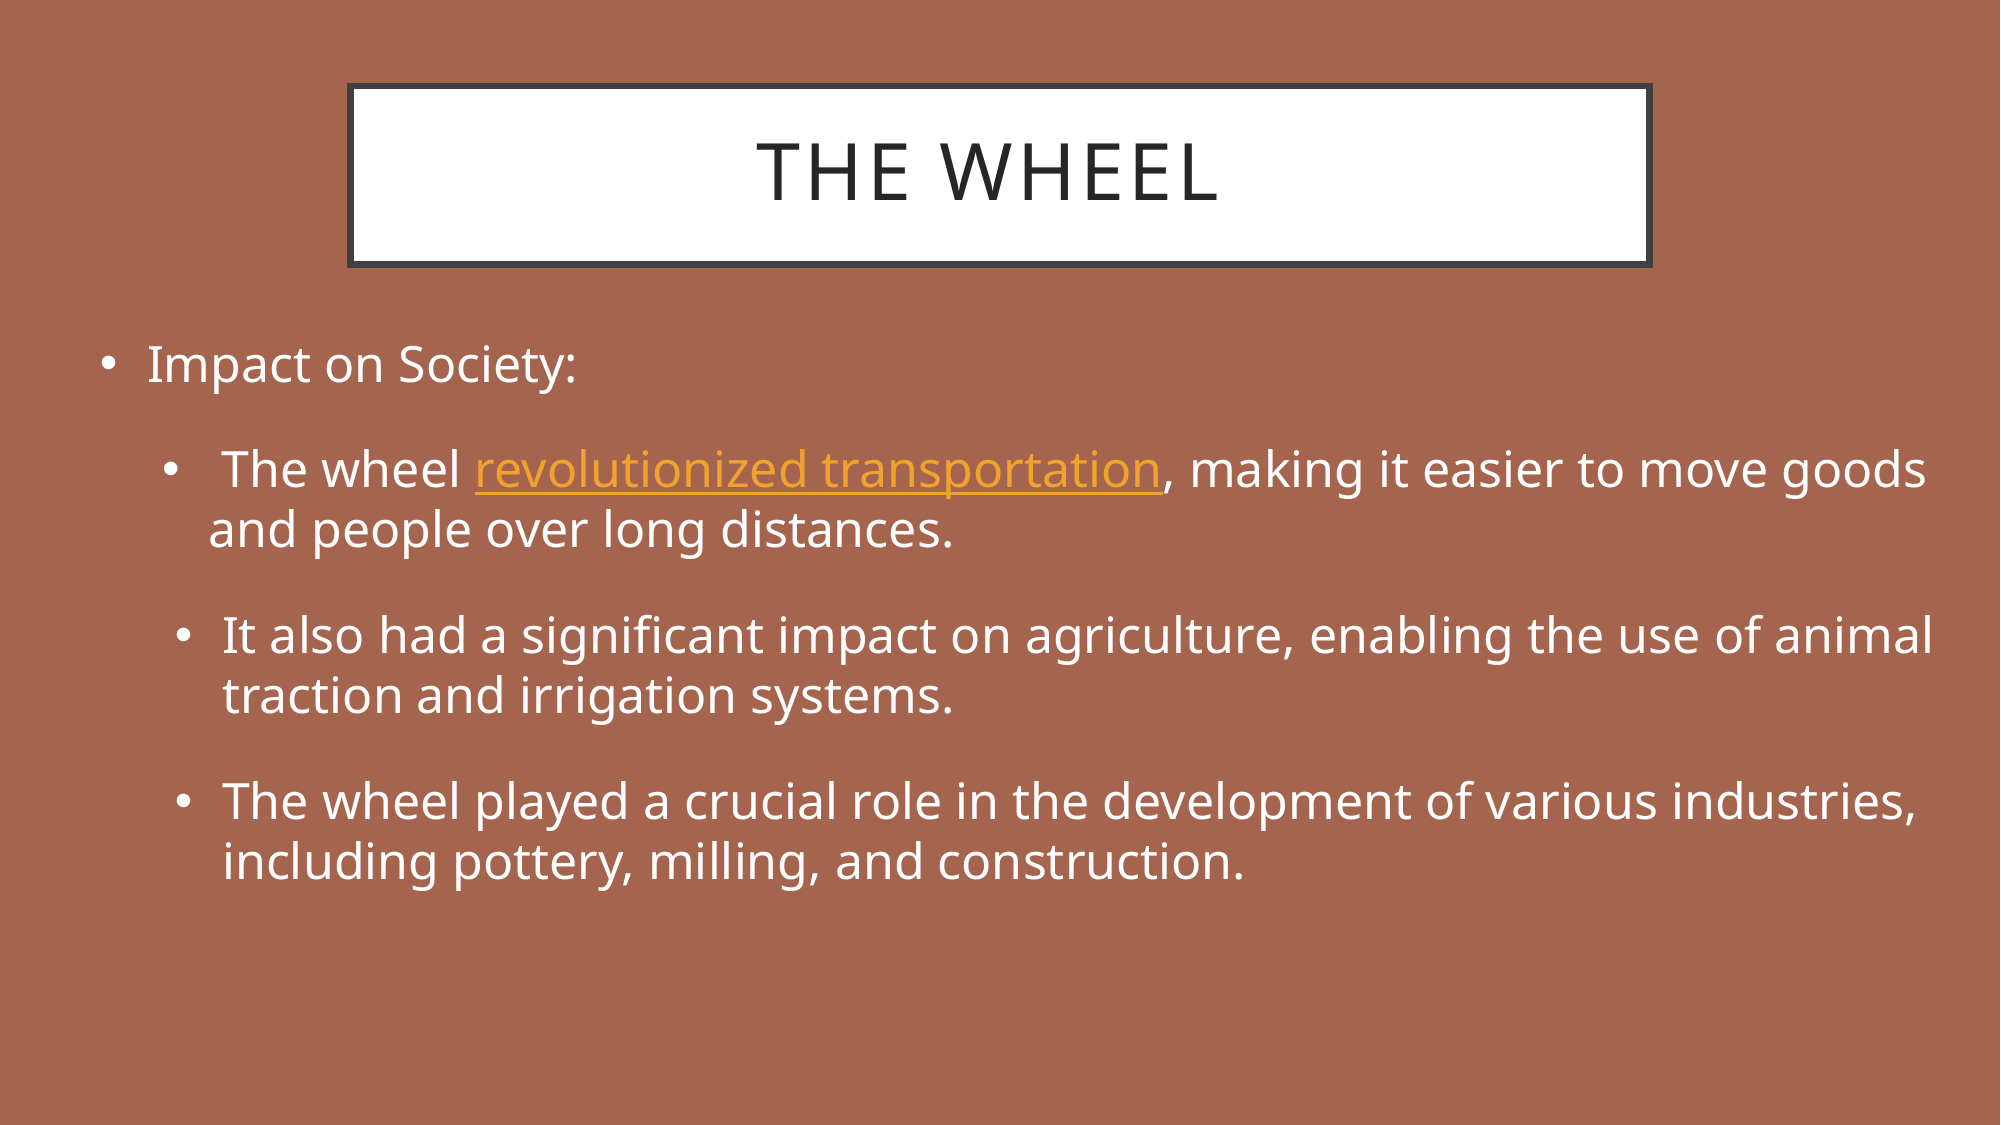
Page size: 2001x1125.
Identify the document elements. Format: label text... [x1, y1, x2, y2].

text_box Impact on Society: [85, 324, 1967, 400]
text_box The wheel played a crucial role in the development of various industries, including pottery, milling, and construction. [85, 762, 1967, 898]
title The Wheel [347, 83, 1653, 268]
text_box It also had a significant impact on agriculture, enabling the use of animal traction and irrigation systems. [85, 596, 1967, 732]
text_box The wheel revolutionized transportation, making it easier to move goods and people over long distances. [72, 430, 1954, 566]
